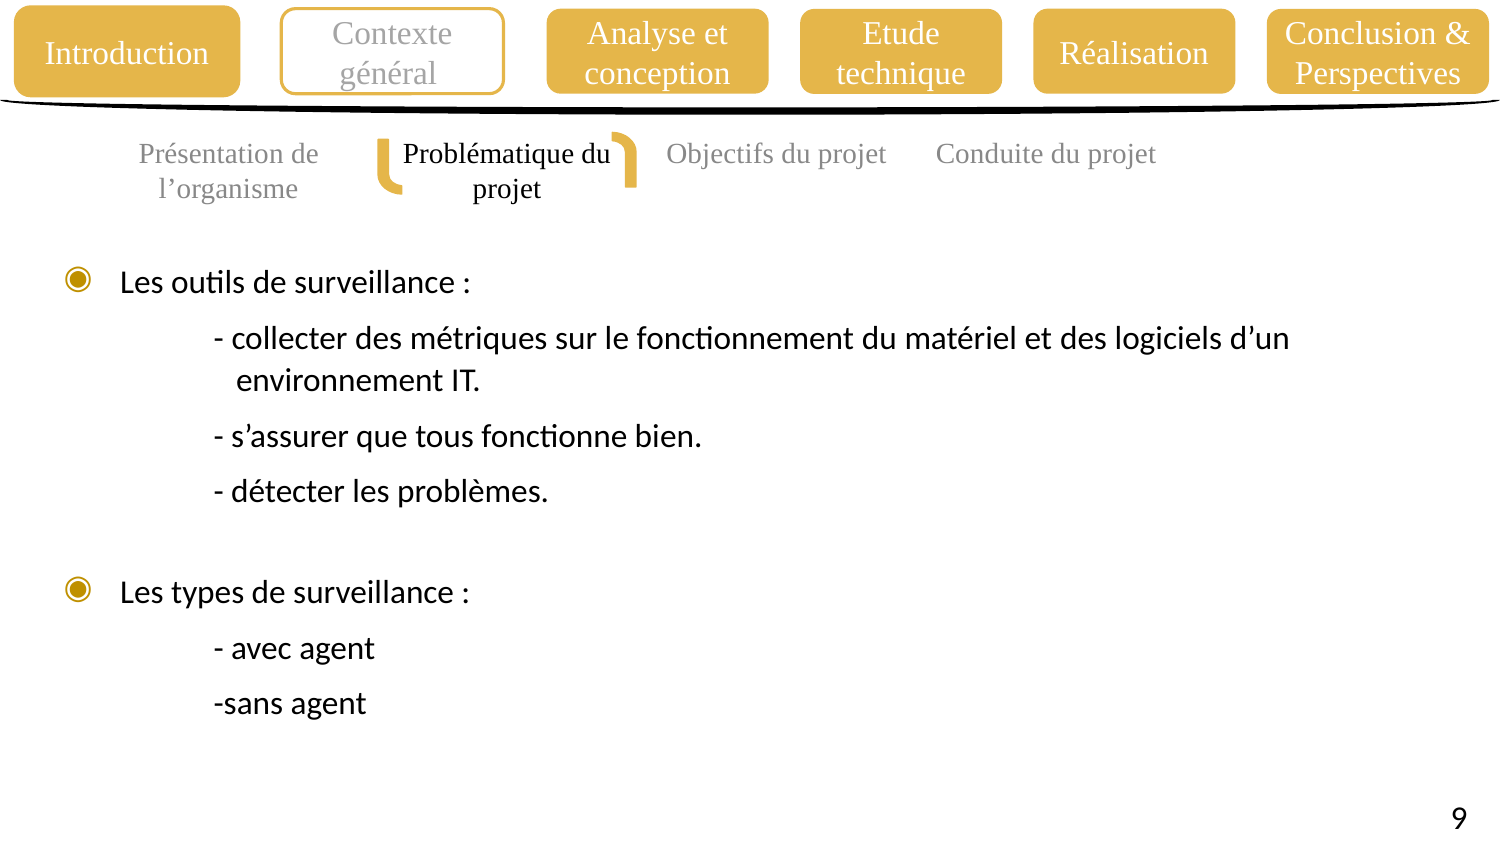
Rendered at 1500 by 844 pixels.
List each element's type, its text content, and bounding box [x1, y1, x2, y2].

text_box Analyse et conception [546, 8, 769, 94]
text_box [612, 132, 636, 187]
text_box Etude technique [800, 8, 1003, 94]
text_box Les types de surveillance : - avec agent -sans agent [30, 552, 1432, 775]
text_box [0, 99, 1500, 115]
text_box Conclusion & Perspectives [1266, 8, 1490, 94]
text_box Présentation de l’organisme [91, 127, 367, 213]
text_box Conduite du projet [917, 127, 1176, 178]
text_box Les outils de surveillance : - collecter des métriques sur le fonctionnement du matériel et des logiciels d’un environnement IT. - s’assurer que tous fonctionne bien. - détecter les problèmes. [30, 242, 1432, 552]
slide_number 9 [1132, 793, 1483, 839]
text_box Réalisation [1033, 8, 1236, 94]
text_box Objectifs du projet [647, 127, 906, 178]
text_box Contexte général [281, 8, 504, 94]
text_box Introduction [15, 7, 239, 96]
text_box Problématique du projet [378, 127, 636, 213]
text_box [378, 139, 402, 194]
